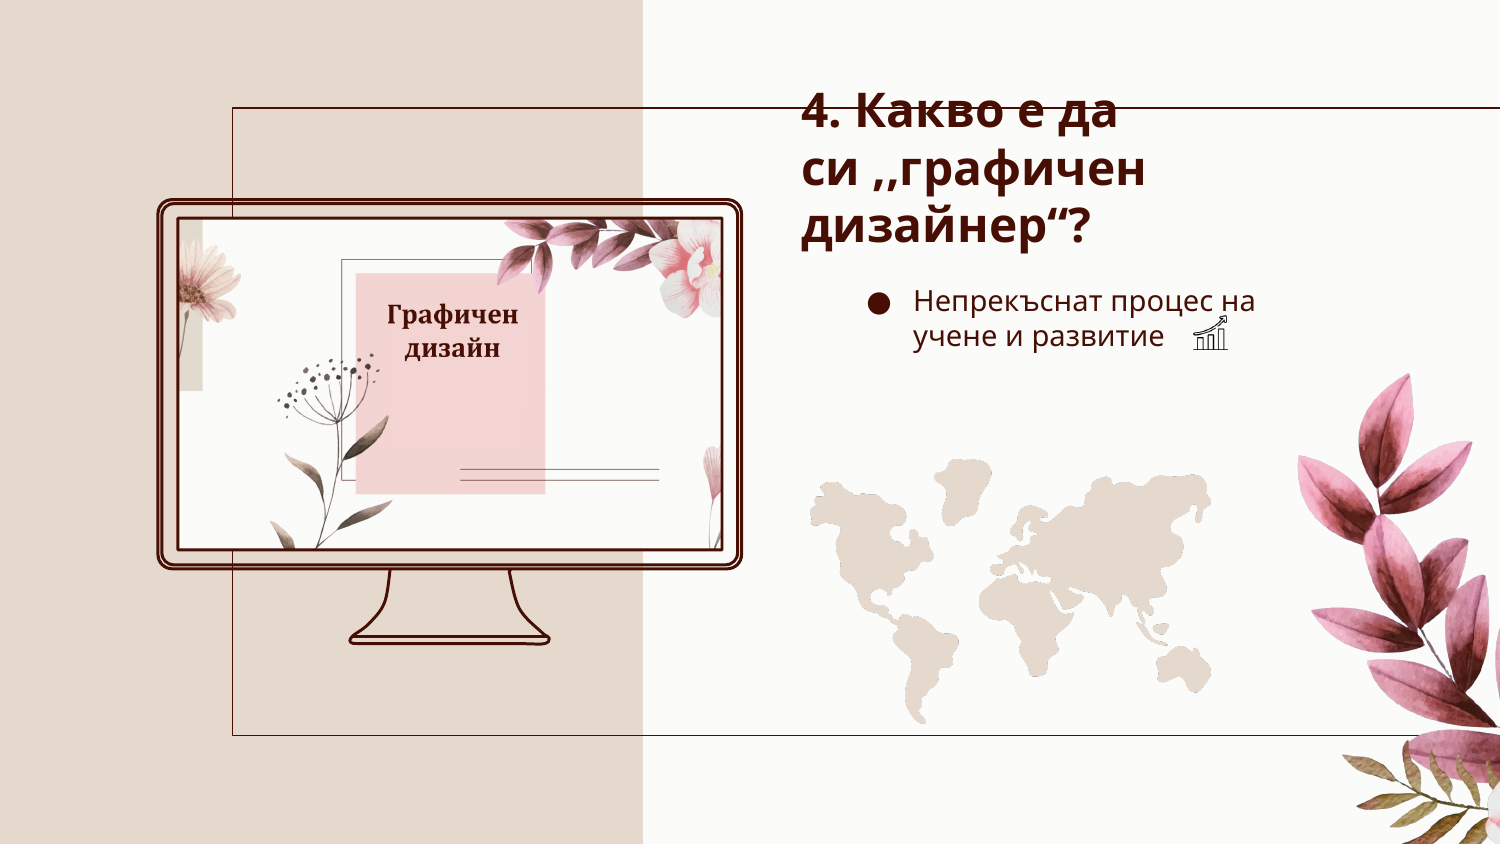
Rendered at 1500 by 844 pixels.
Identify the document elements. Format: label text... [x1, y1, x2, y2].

list Непрекъснат процес на учене и развитие [851, 267, 1322, 384]
picture [1226, 357, 1500, 844]
title 4. Какво е да си ,,графичен дизайнер“? [786, 128, 1449, 268]
picture [356, 287, 549, 449]
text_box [156, 197, 744, 646]
picture [810, 459, 1211, 724]
picture [1193, 314, 1228, 351]
